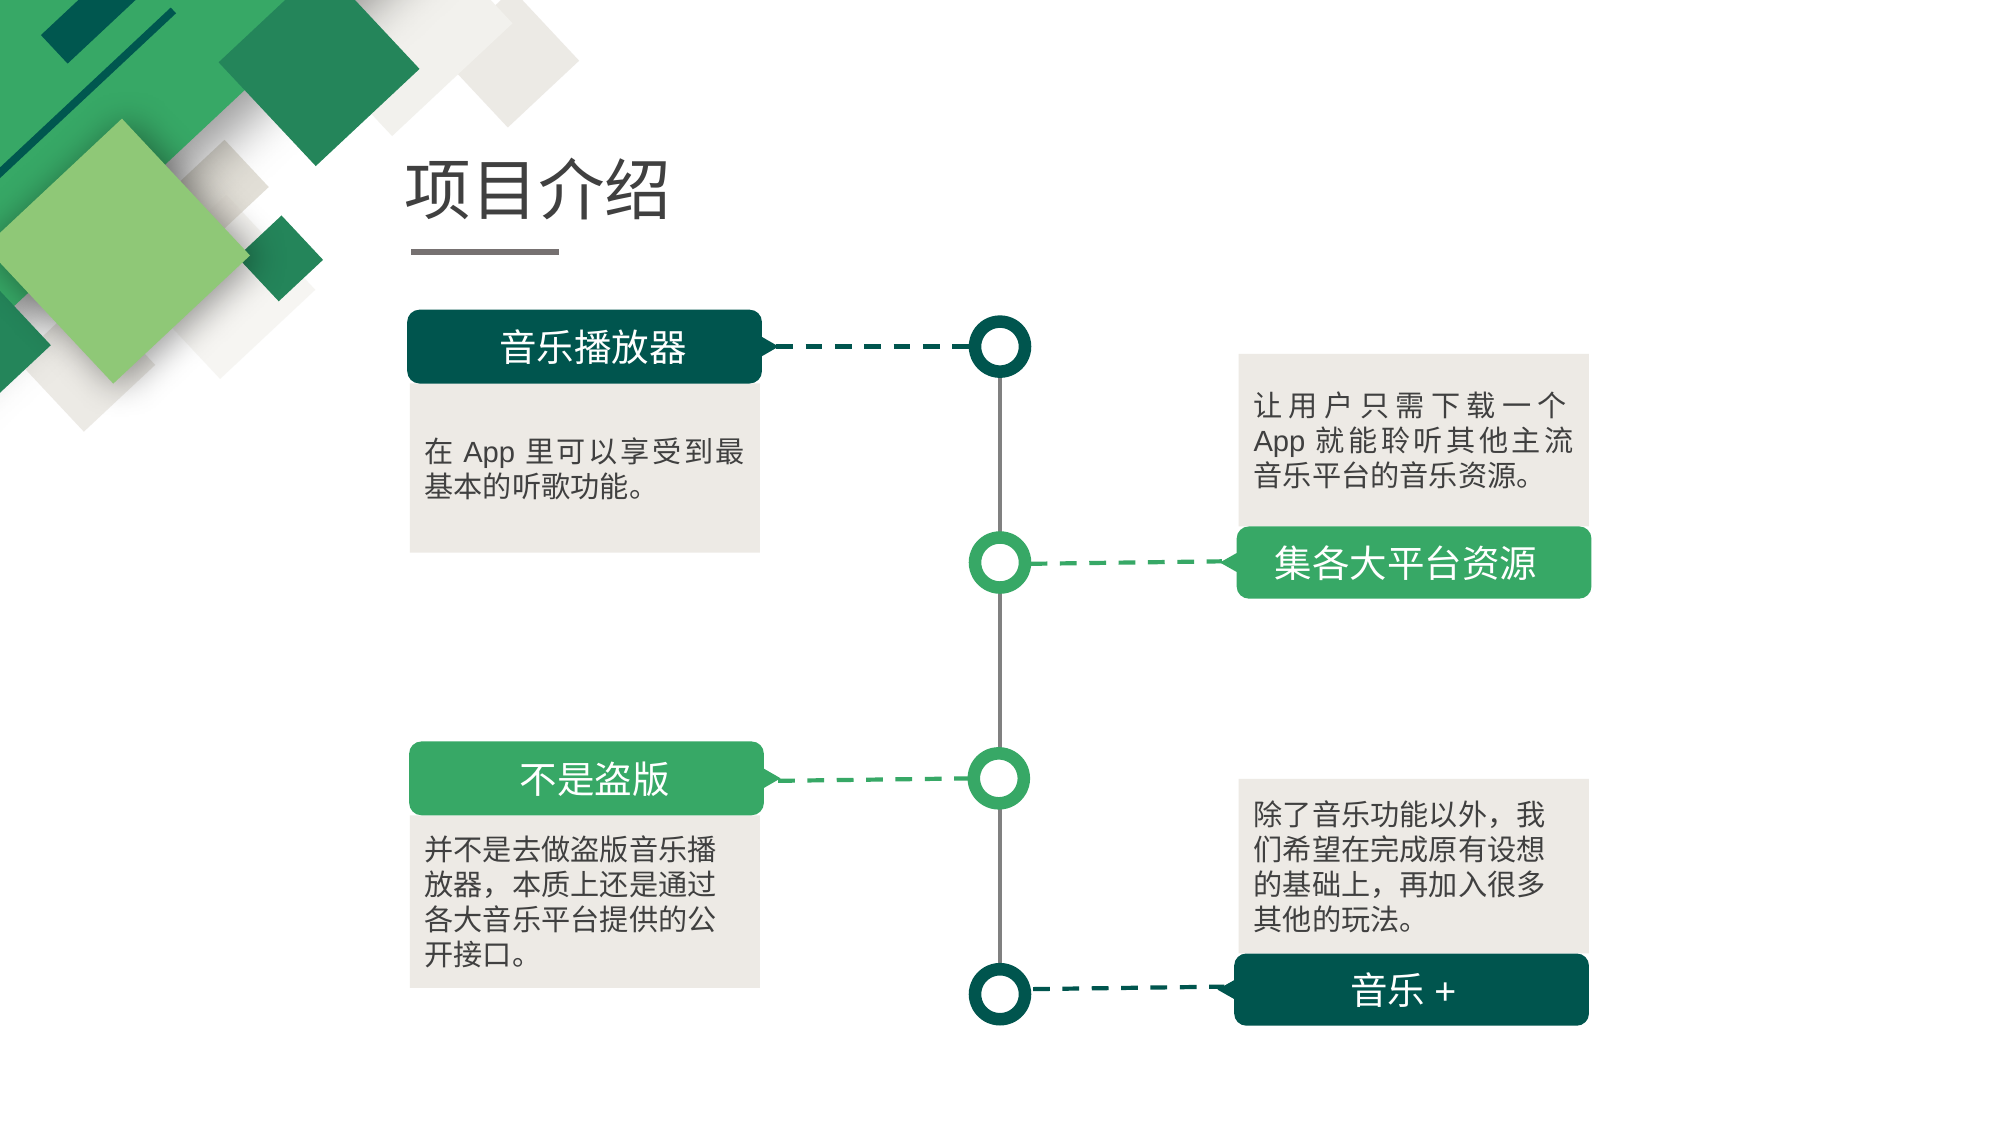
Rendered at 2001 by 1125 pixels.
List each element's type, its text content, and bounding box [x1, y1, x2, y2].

text_box 让用户只需下载一个App就能聆听其他主流音乐平台的音乐资源。 [1238, 353, 1590, 527]
text_box [972, 752, 999, 805]
text_box [1001, 752, 1025, 805]
text_box 集各大平台资源 [1220, 525, 1593, 600]
text_box 并不是去做盗版音乐播放器，本质上还是通过各大音乐平台提供的公开接口。 [409, 814, 761, 989]
text_box 项目介绍 [390, 140, 1000, 235]
text_box [1001, 536, 1027, 589]
text_box 音乐+ [1216, 952, 1590, 1027]
text_box [973, 536, 999, 589]
text_box [973, 968, 1027, 1021]
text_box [1033, 986, 1225, 990]
text_box 不是盗版 [408, 740, 783, 817]
text_box [973, 320, 1027, 373]
text_box 在App里可以享受到最基本的听歌功能。 [409, 382, 761, 554]
text_box 音乐播放器 [406, 308, 777, 385]
text_box 除了音乐功能以外，我们希望在完成原有设想的基础上，再加入很多其他的玩法。 [1238, 778, 1590, 954]
